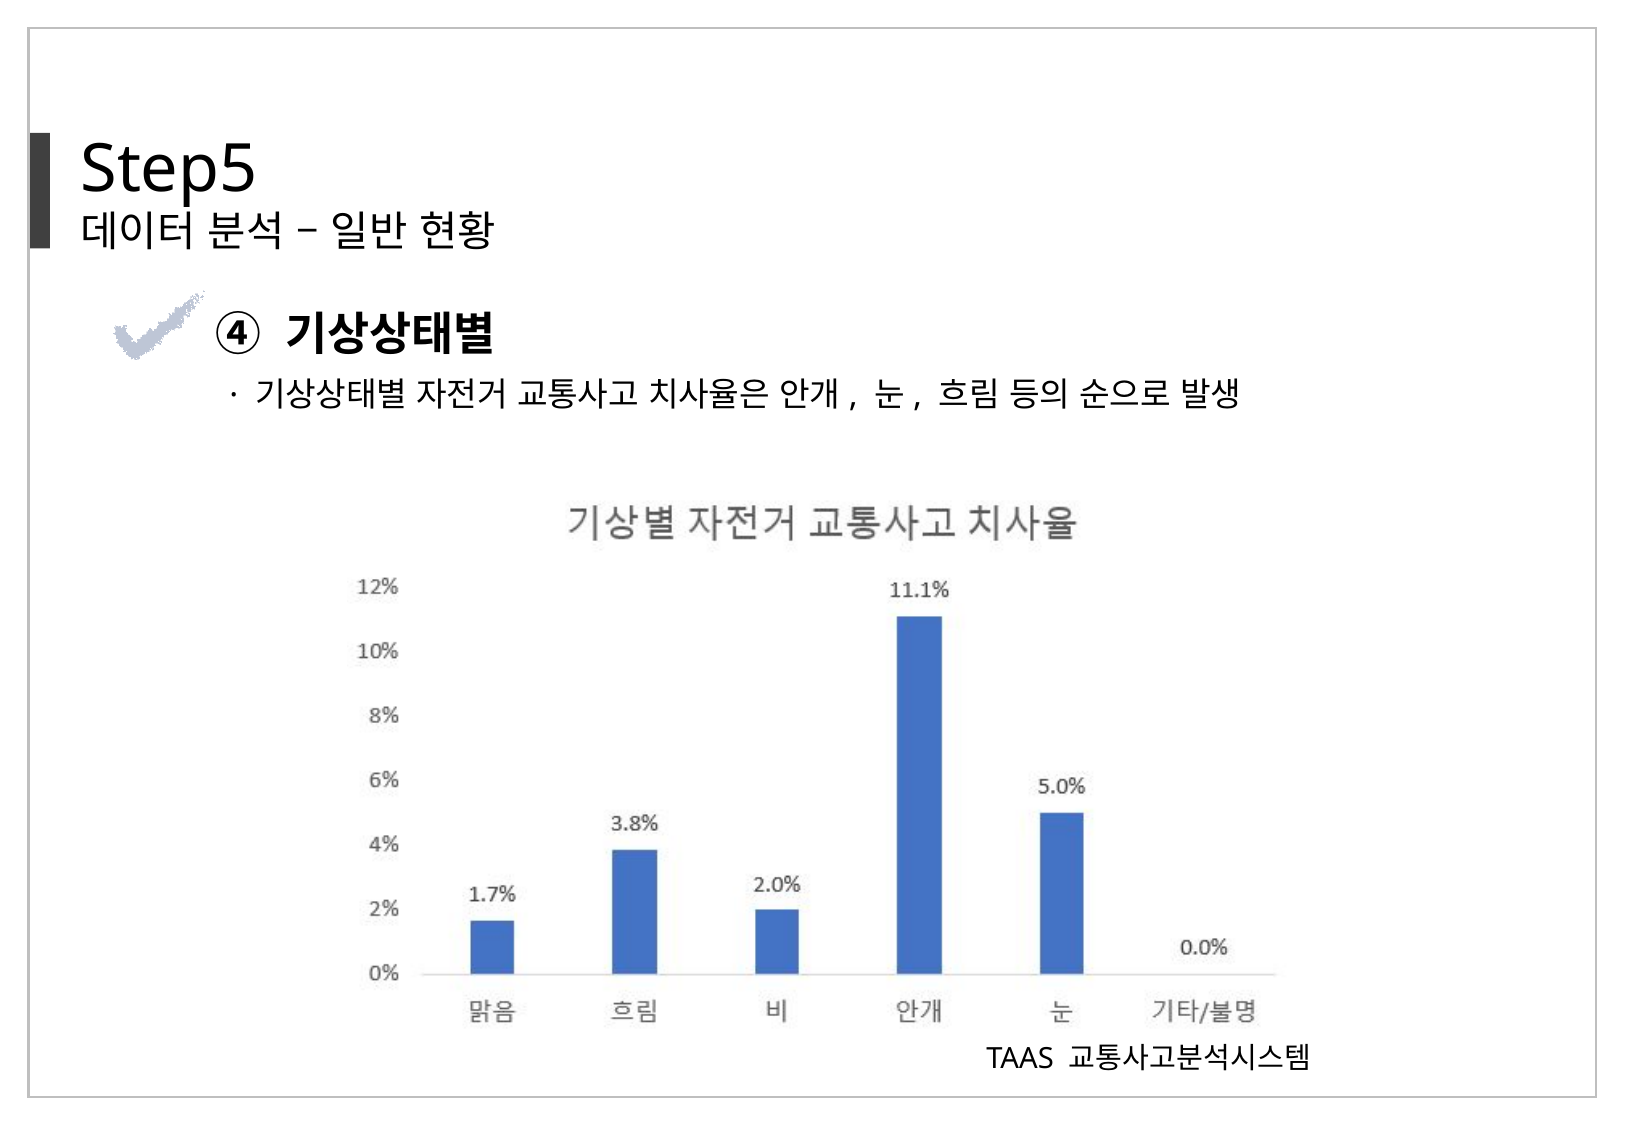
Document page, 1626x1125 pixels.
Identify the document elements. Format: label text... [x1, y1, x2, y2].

picture [347, 475, 1301, 1045]
text_box [27, 27, 1597, 1098]
text_box TAAS 교통사고분석시스템 [971, 1032, 1327, 1083]
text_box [94, 284, 1569, 419]
